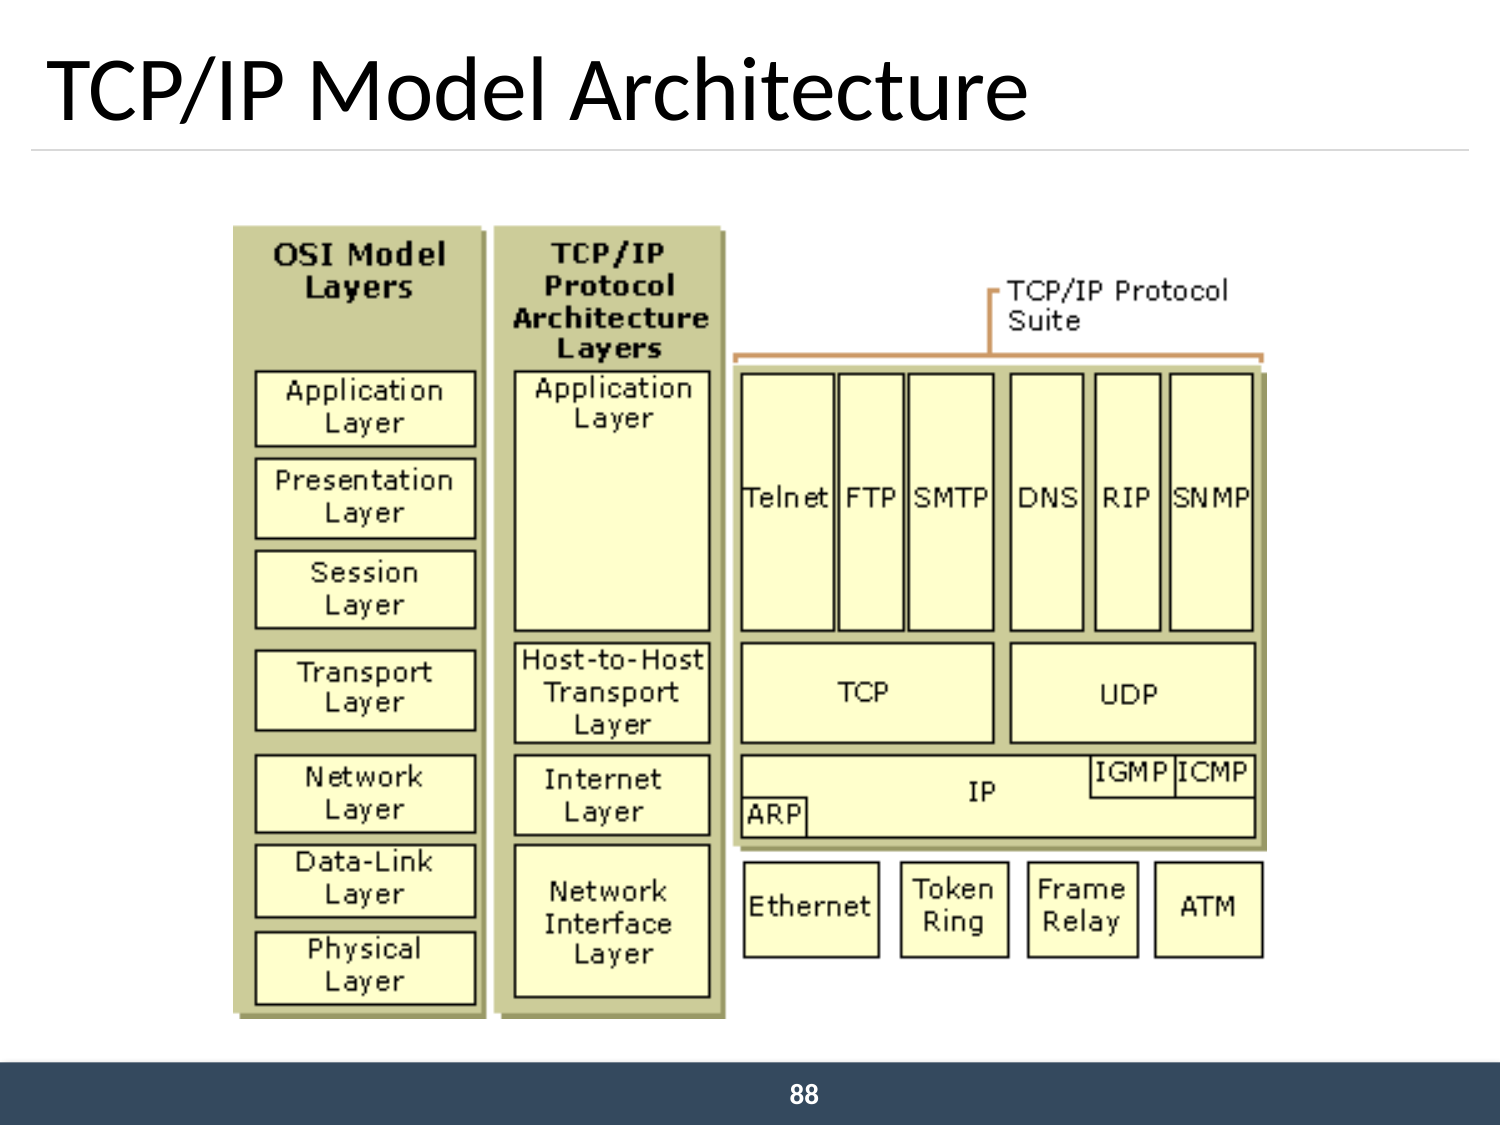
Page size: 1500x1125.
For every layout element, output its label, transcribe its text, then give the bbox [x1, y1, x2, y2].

title TCP/IP Model Architecture [31, 17, 1469, 150]
picture [233, 224, 1267, 1019]
